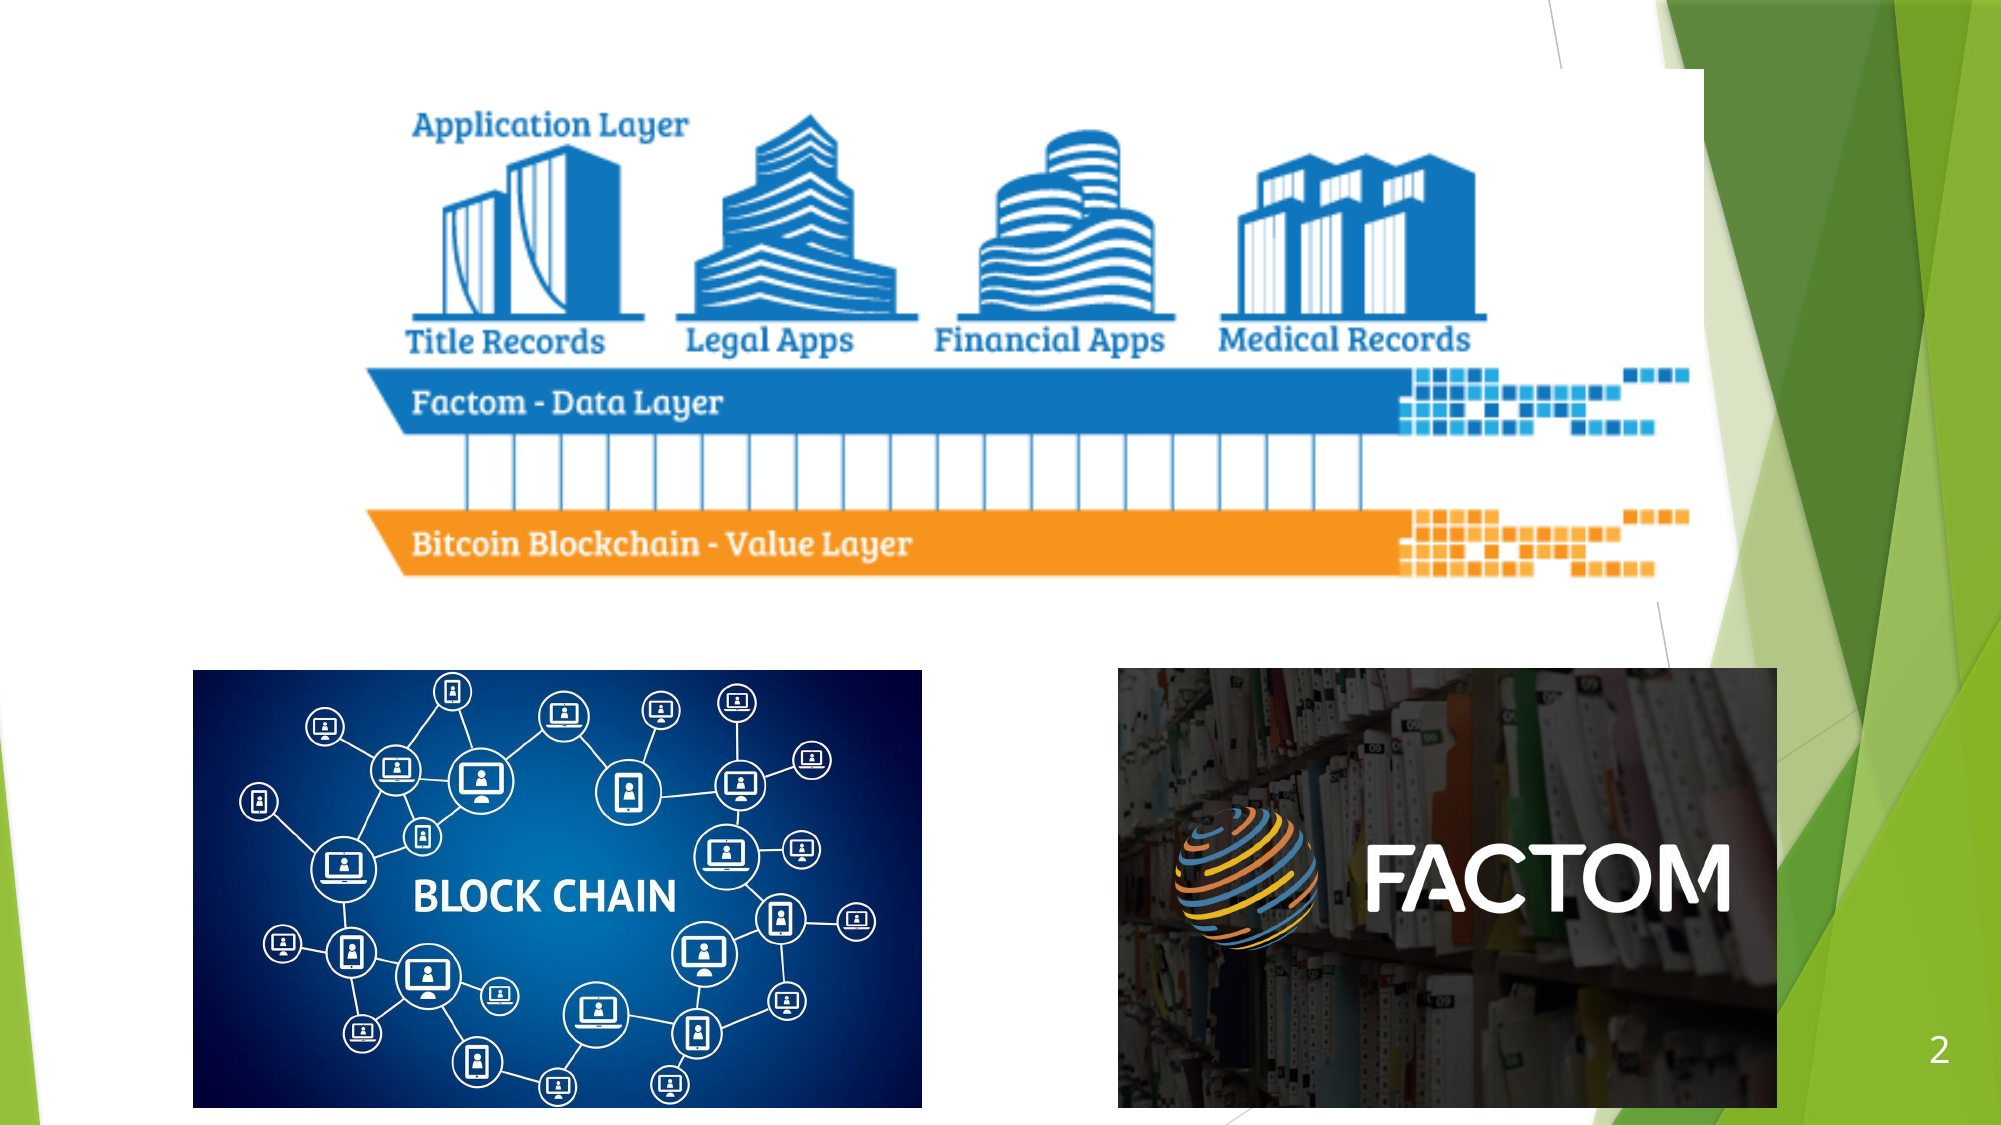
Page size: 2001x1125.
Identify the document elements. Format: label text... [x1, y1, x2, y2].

picture [346, 69, 1705, 602]
picture [1118, 668, 1778, 1108]
slide_number 2 [1782, 1021, 1966, 1082]
picture [193, 670, 923, 1108]
